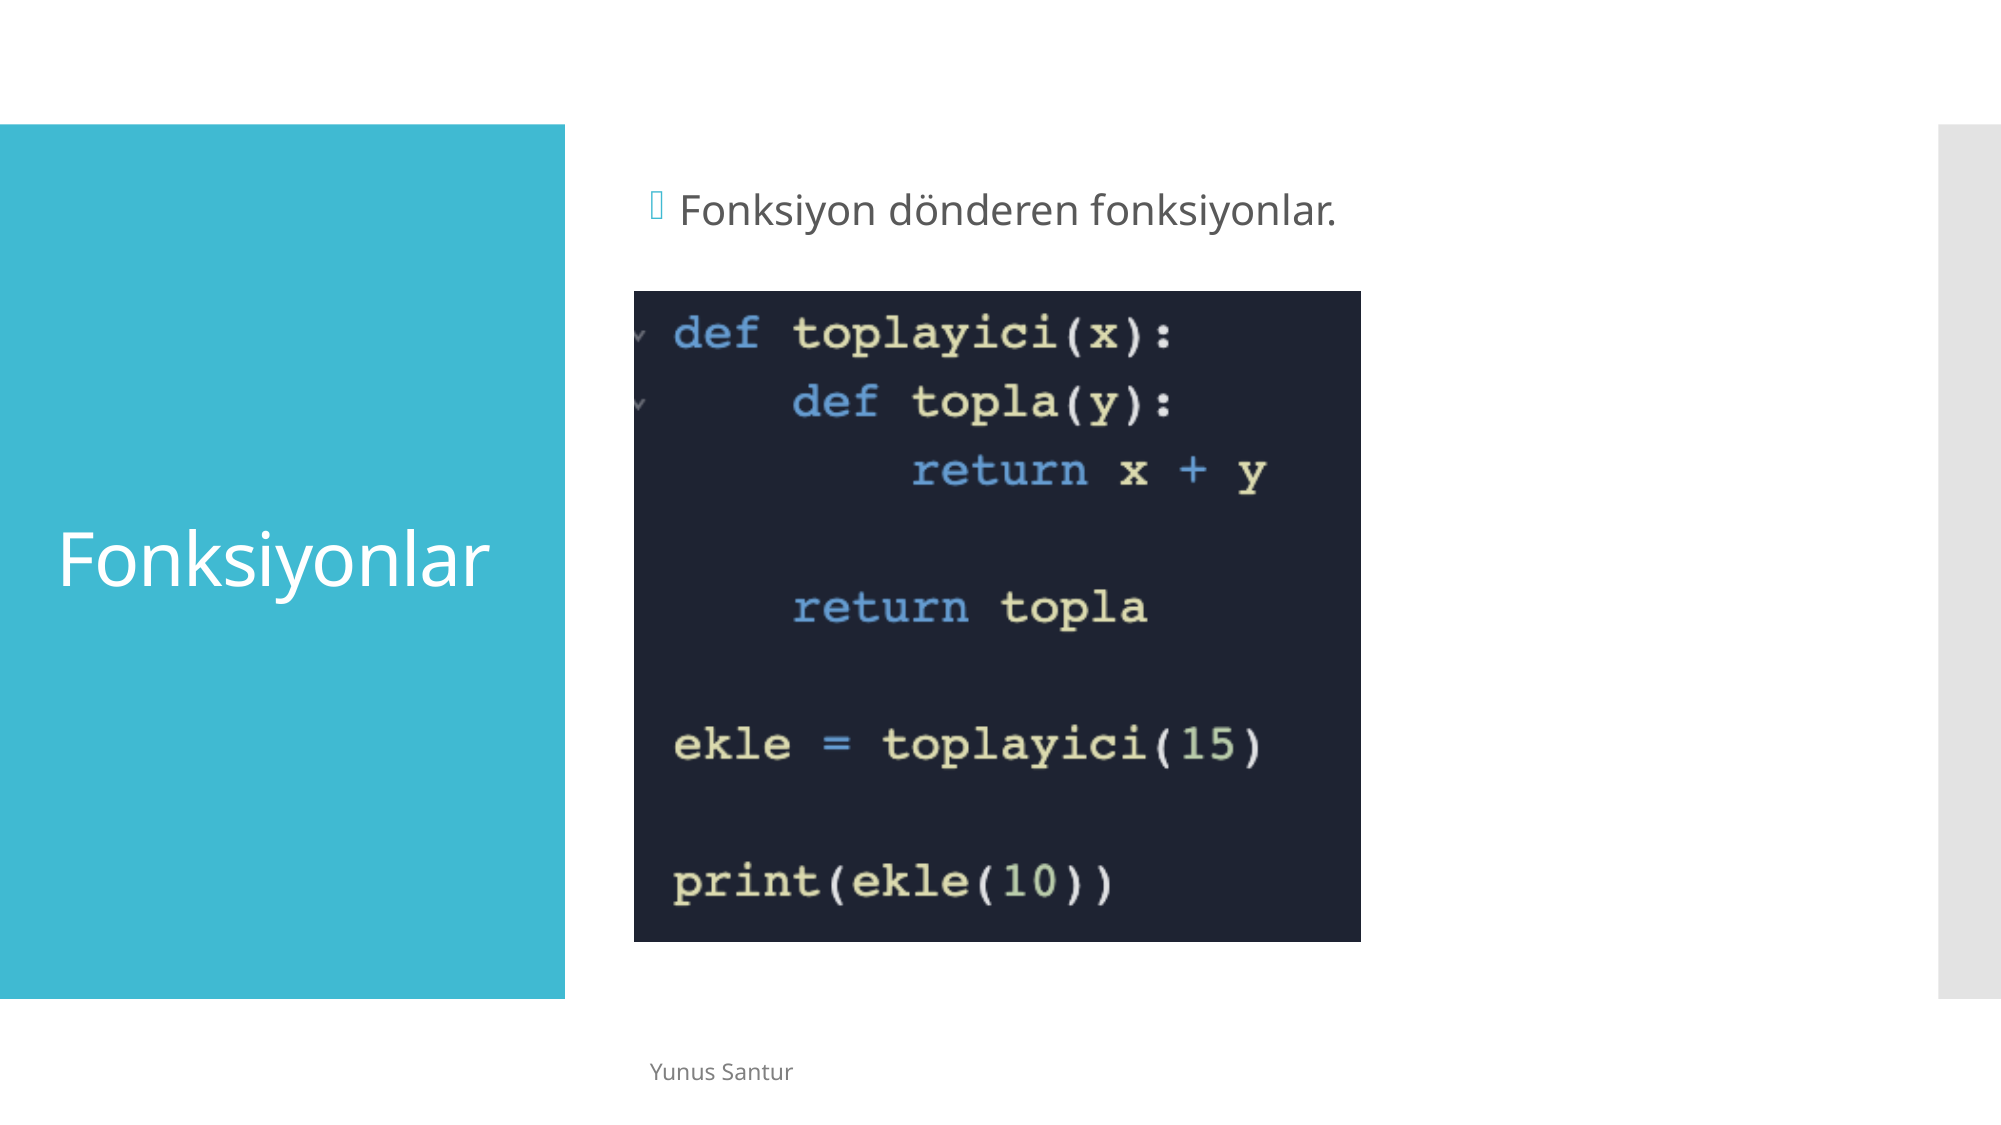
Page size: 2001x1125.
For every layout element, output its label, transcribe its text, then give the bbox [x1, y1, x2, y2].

title Fonksiyonlar [41, 184, 525, 940]
footer Yunus Santur [634, 1042, 1605, 1103]
picture [634, 291, 1361, 942]
list Fonksiyon dönderen fonksiyonlar. [634, 141, 1835, 982]
